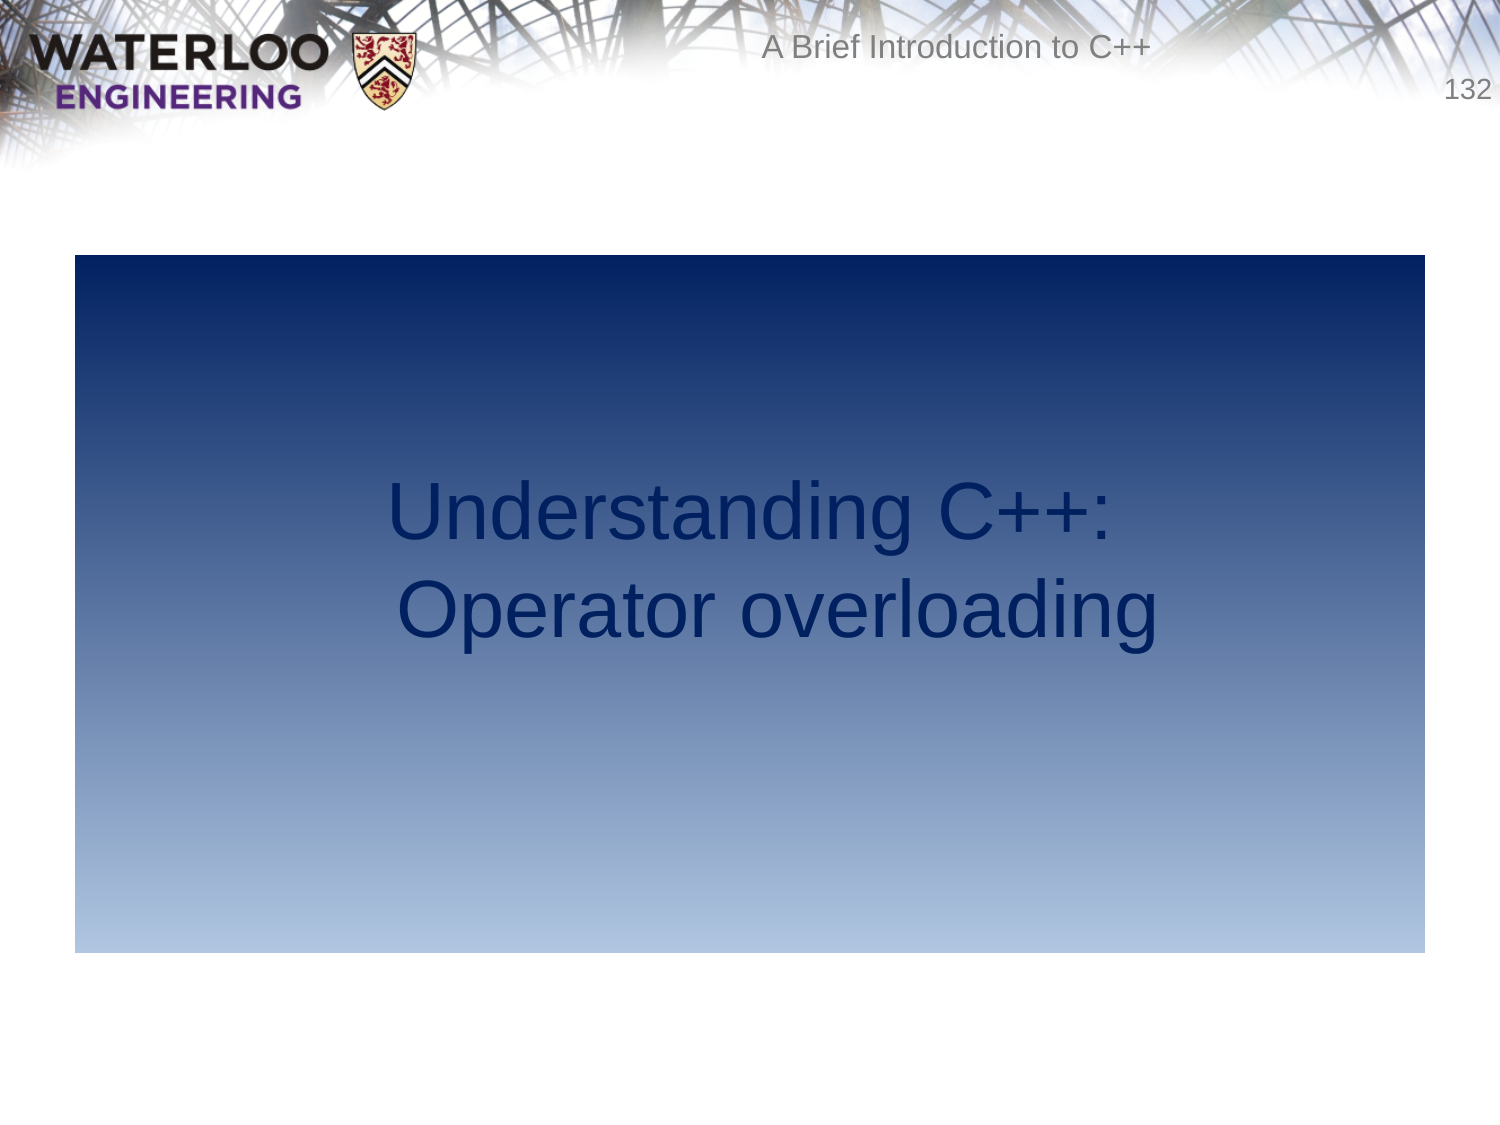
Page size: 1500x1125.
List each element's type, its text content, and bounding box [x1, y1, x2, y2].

picture [0, 0, 1500, 1125]
list Understanding C++: Operator overloading [74, 255, 1426, 953]
